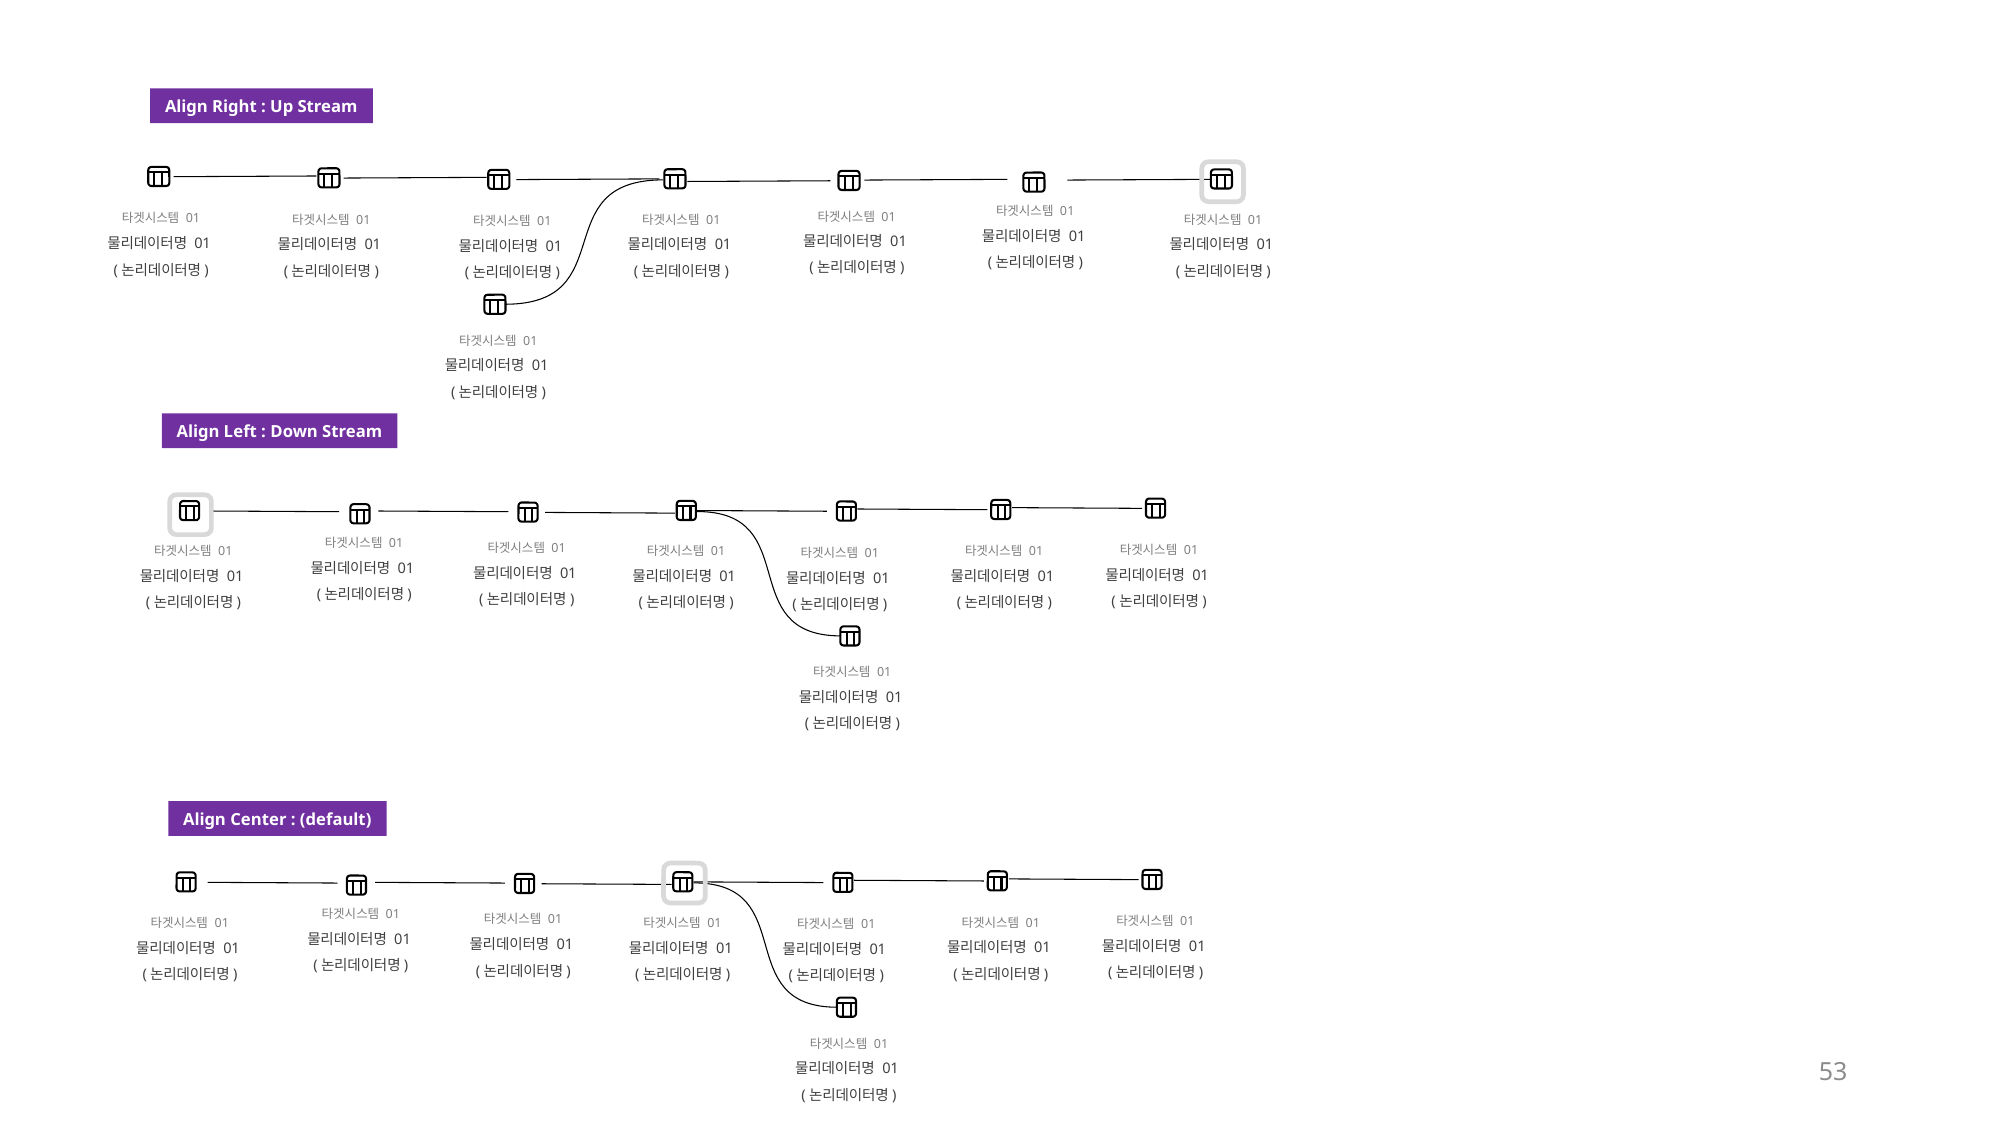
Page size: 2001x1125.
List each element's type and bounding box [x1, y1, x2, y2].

slide_number [1412, 1042, 1863, 1103]
text_box [168, 801, 387, 836]
text_box [44, 160, 1323, 400]
text_box [94, 863, 1256, 1103]
text_box [150, 88, 373, 124]
text_box [161, 413, 398, 449]
text_box [97, 493, 1259, 731]
